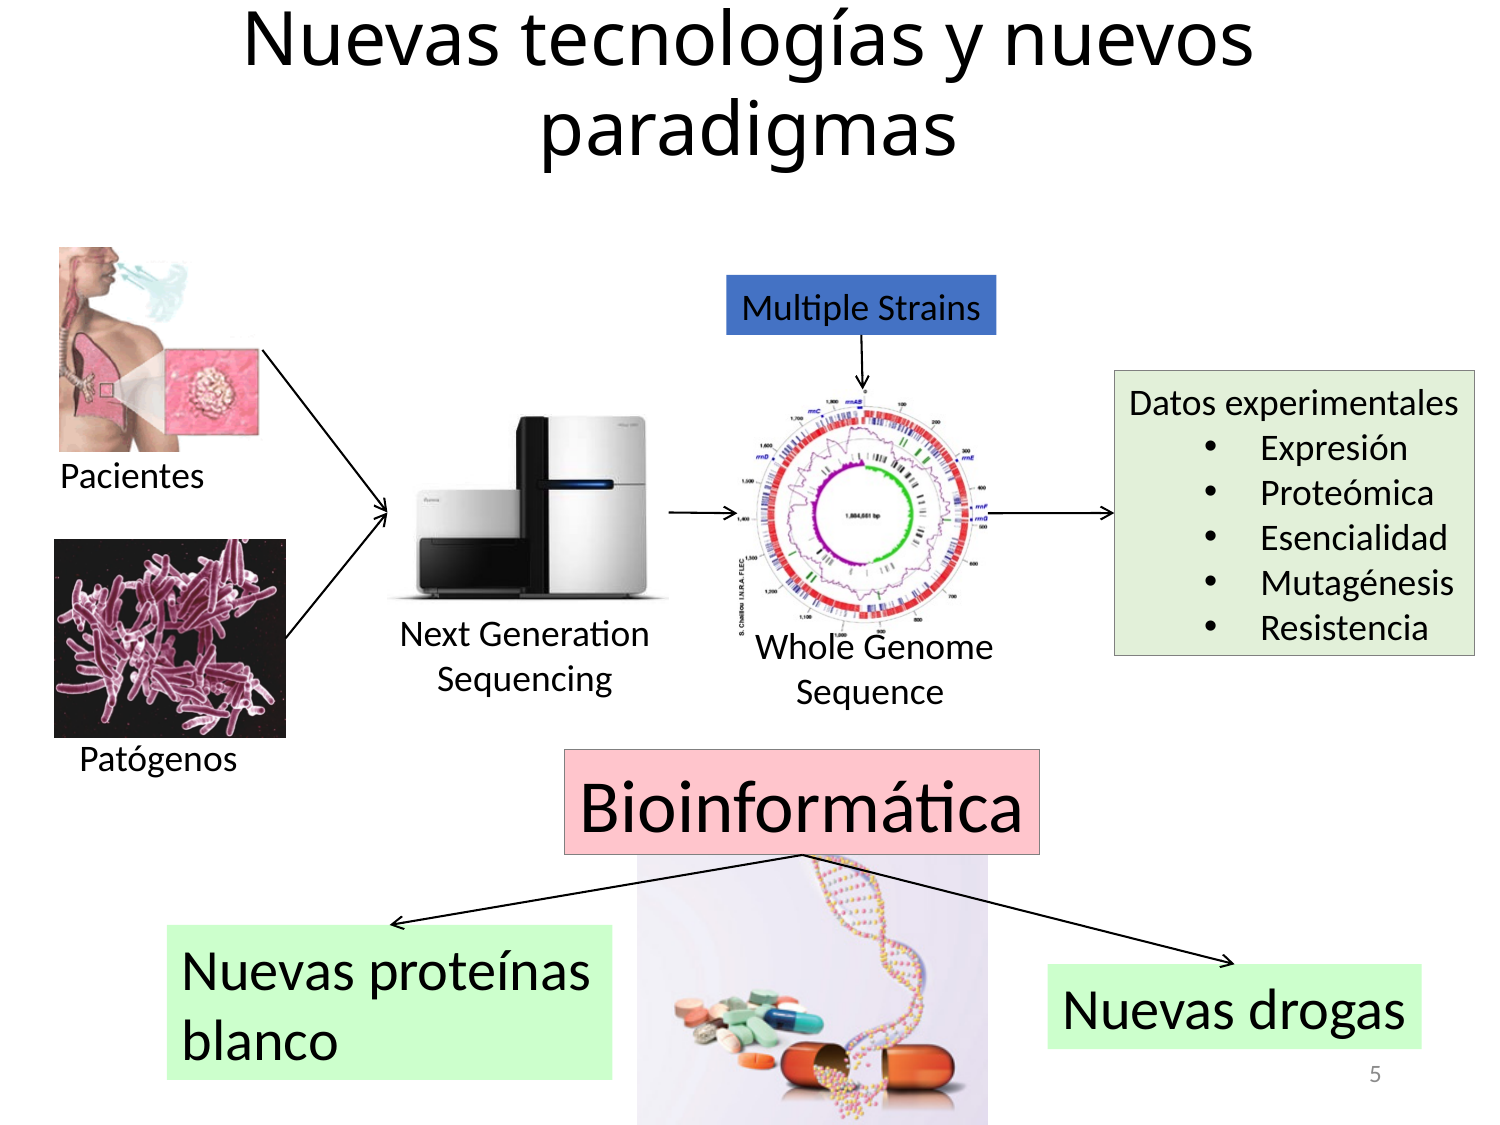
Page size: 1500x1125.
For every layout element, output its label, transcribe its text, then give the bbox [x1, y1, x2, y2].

text_box Whole Genome Sequence [699, 614, 1050, 720]
text_box Patógenos [64, 738, 253, 787]
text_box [285, 512, 388, 639]
text_box Nuevas drogas [1047, 964, 1422, 1050]
picture [637, 925, 988, 1125]
text_box Multiple Strains [726, 274, 997, 335]
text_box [1112, 445, 1188, 515]
picture [54, 539, 286, 738]
text_box Nuevas tecnologías y nuevos paradigmas [21, 0, 1476, 172]
picture [388, 414, 669, 611]
text_box Bioinformática [564, 749, 1040, 855]
text_box Pacientes [45, 443, 220, 504]
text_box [262, 349, 388, 513]
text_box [802, 855, 1235, 965]
text_box Next Generation Sequencing [349, 601, 700, 707]
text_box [389, 855, 802, 925]
text_box Datos experimentales Expresión Proteómica Esencialidad Mutagénesis Resistencia [1114, 370, 1475, 656]
picture [59, 247, 263, 452]
text_box Nuevas proteínas blanco [166, 924, 613, 1080]
picture [737, 389, 988, 638]
slide_number 5 [1059, 1042, 1397, 1103]
